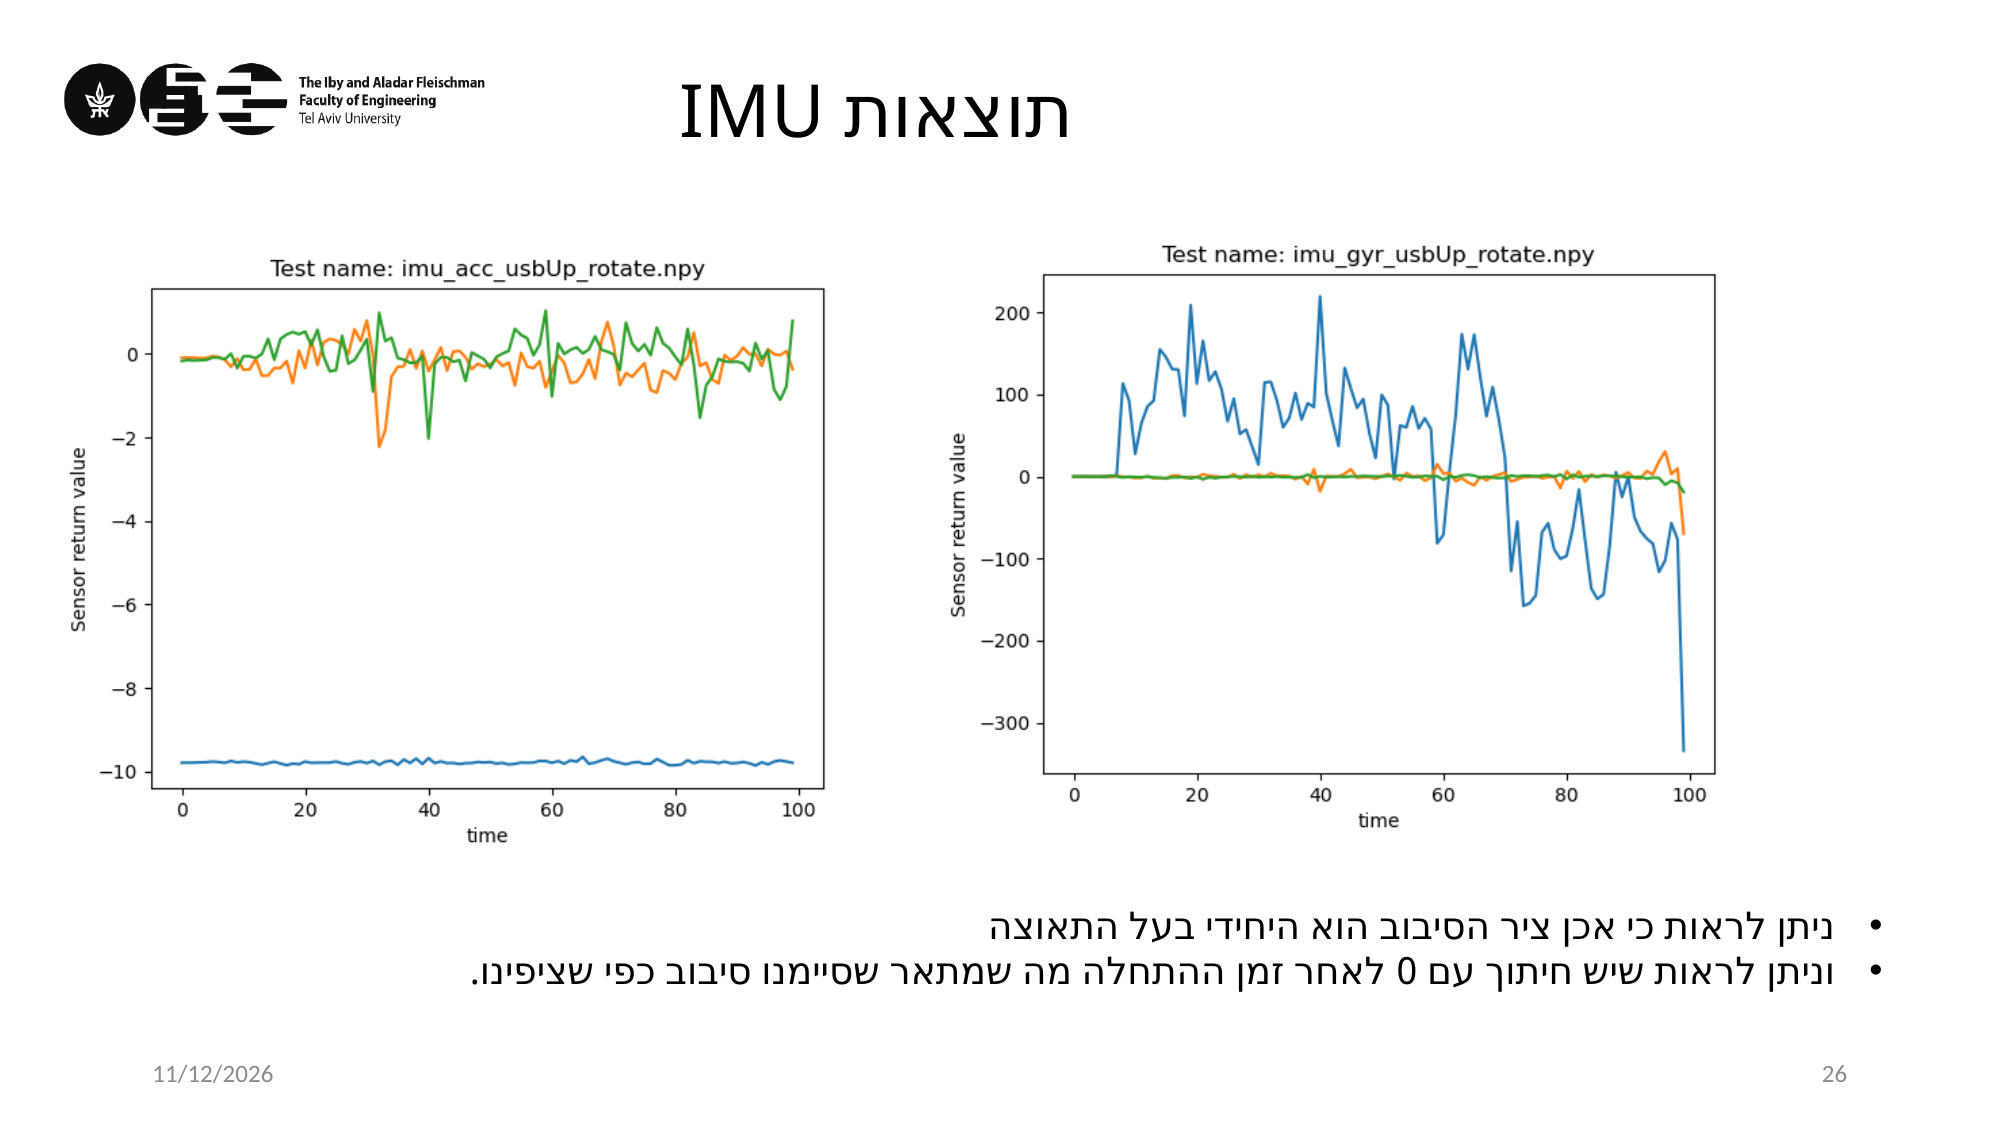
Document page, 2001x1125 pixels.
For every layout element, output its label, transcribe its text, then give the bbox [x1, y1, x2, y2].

picture [43, 210, 910, 860]
text_box ניתן לראות כי אכן ציר הסיבוב הוא היחידי בעל התאוצה וניתן לראות שיש חיתוך עם 0 לאחר זמן ההתחלה מה שמתאר שסיימנו סיבוב כפי שציפינו. [455, 894, 1898, 999]
title IMU תוצאות [664, 66, 1765, 161]
picture [935, 196, 1801, 845]
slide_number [137, 1042, 588, 1103]
slide_number 26 [1412, 1042, 1863, 1103]
picture [43, 44, 524, 155]
